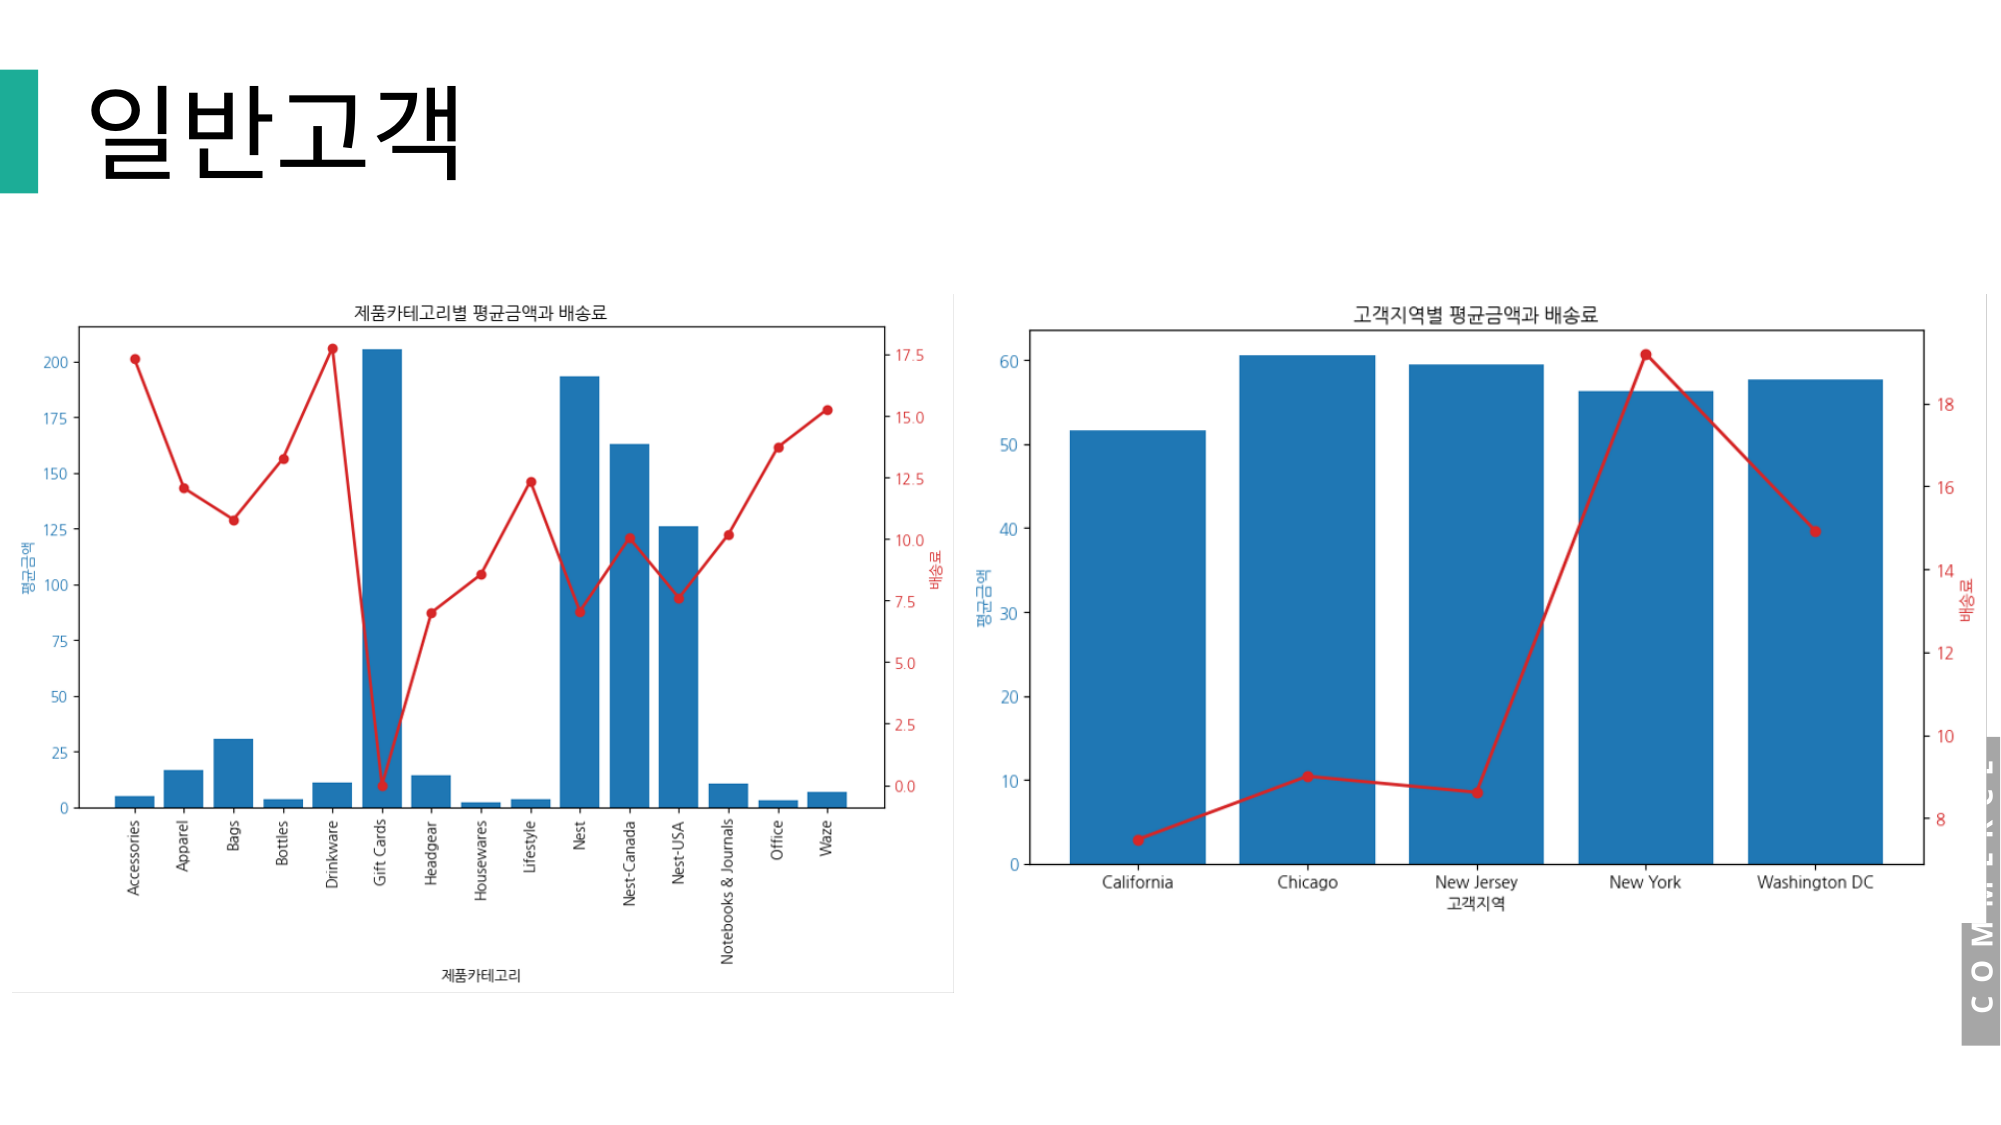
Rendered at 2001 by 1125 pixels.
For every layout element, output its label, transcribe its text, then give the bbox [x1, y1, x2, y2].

text_box 일반고객 [69, 61, 739, 201]
picture [12, 294, 955, 994]
picture [966, 294, 1988, 923]
